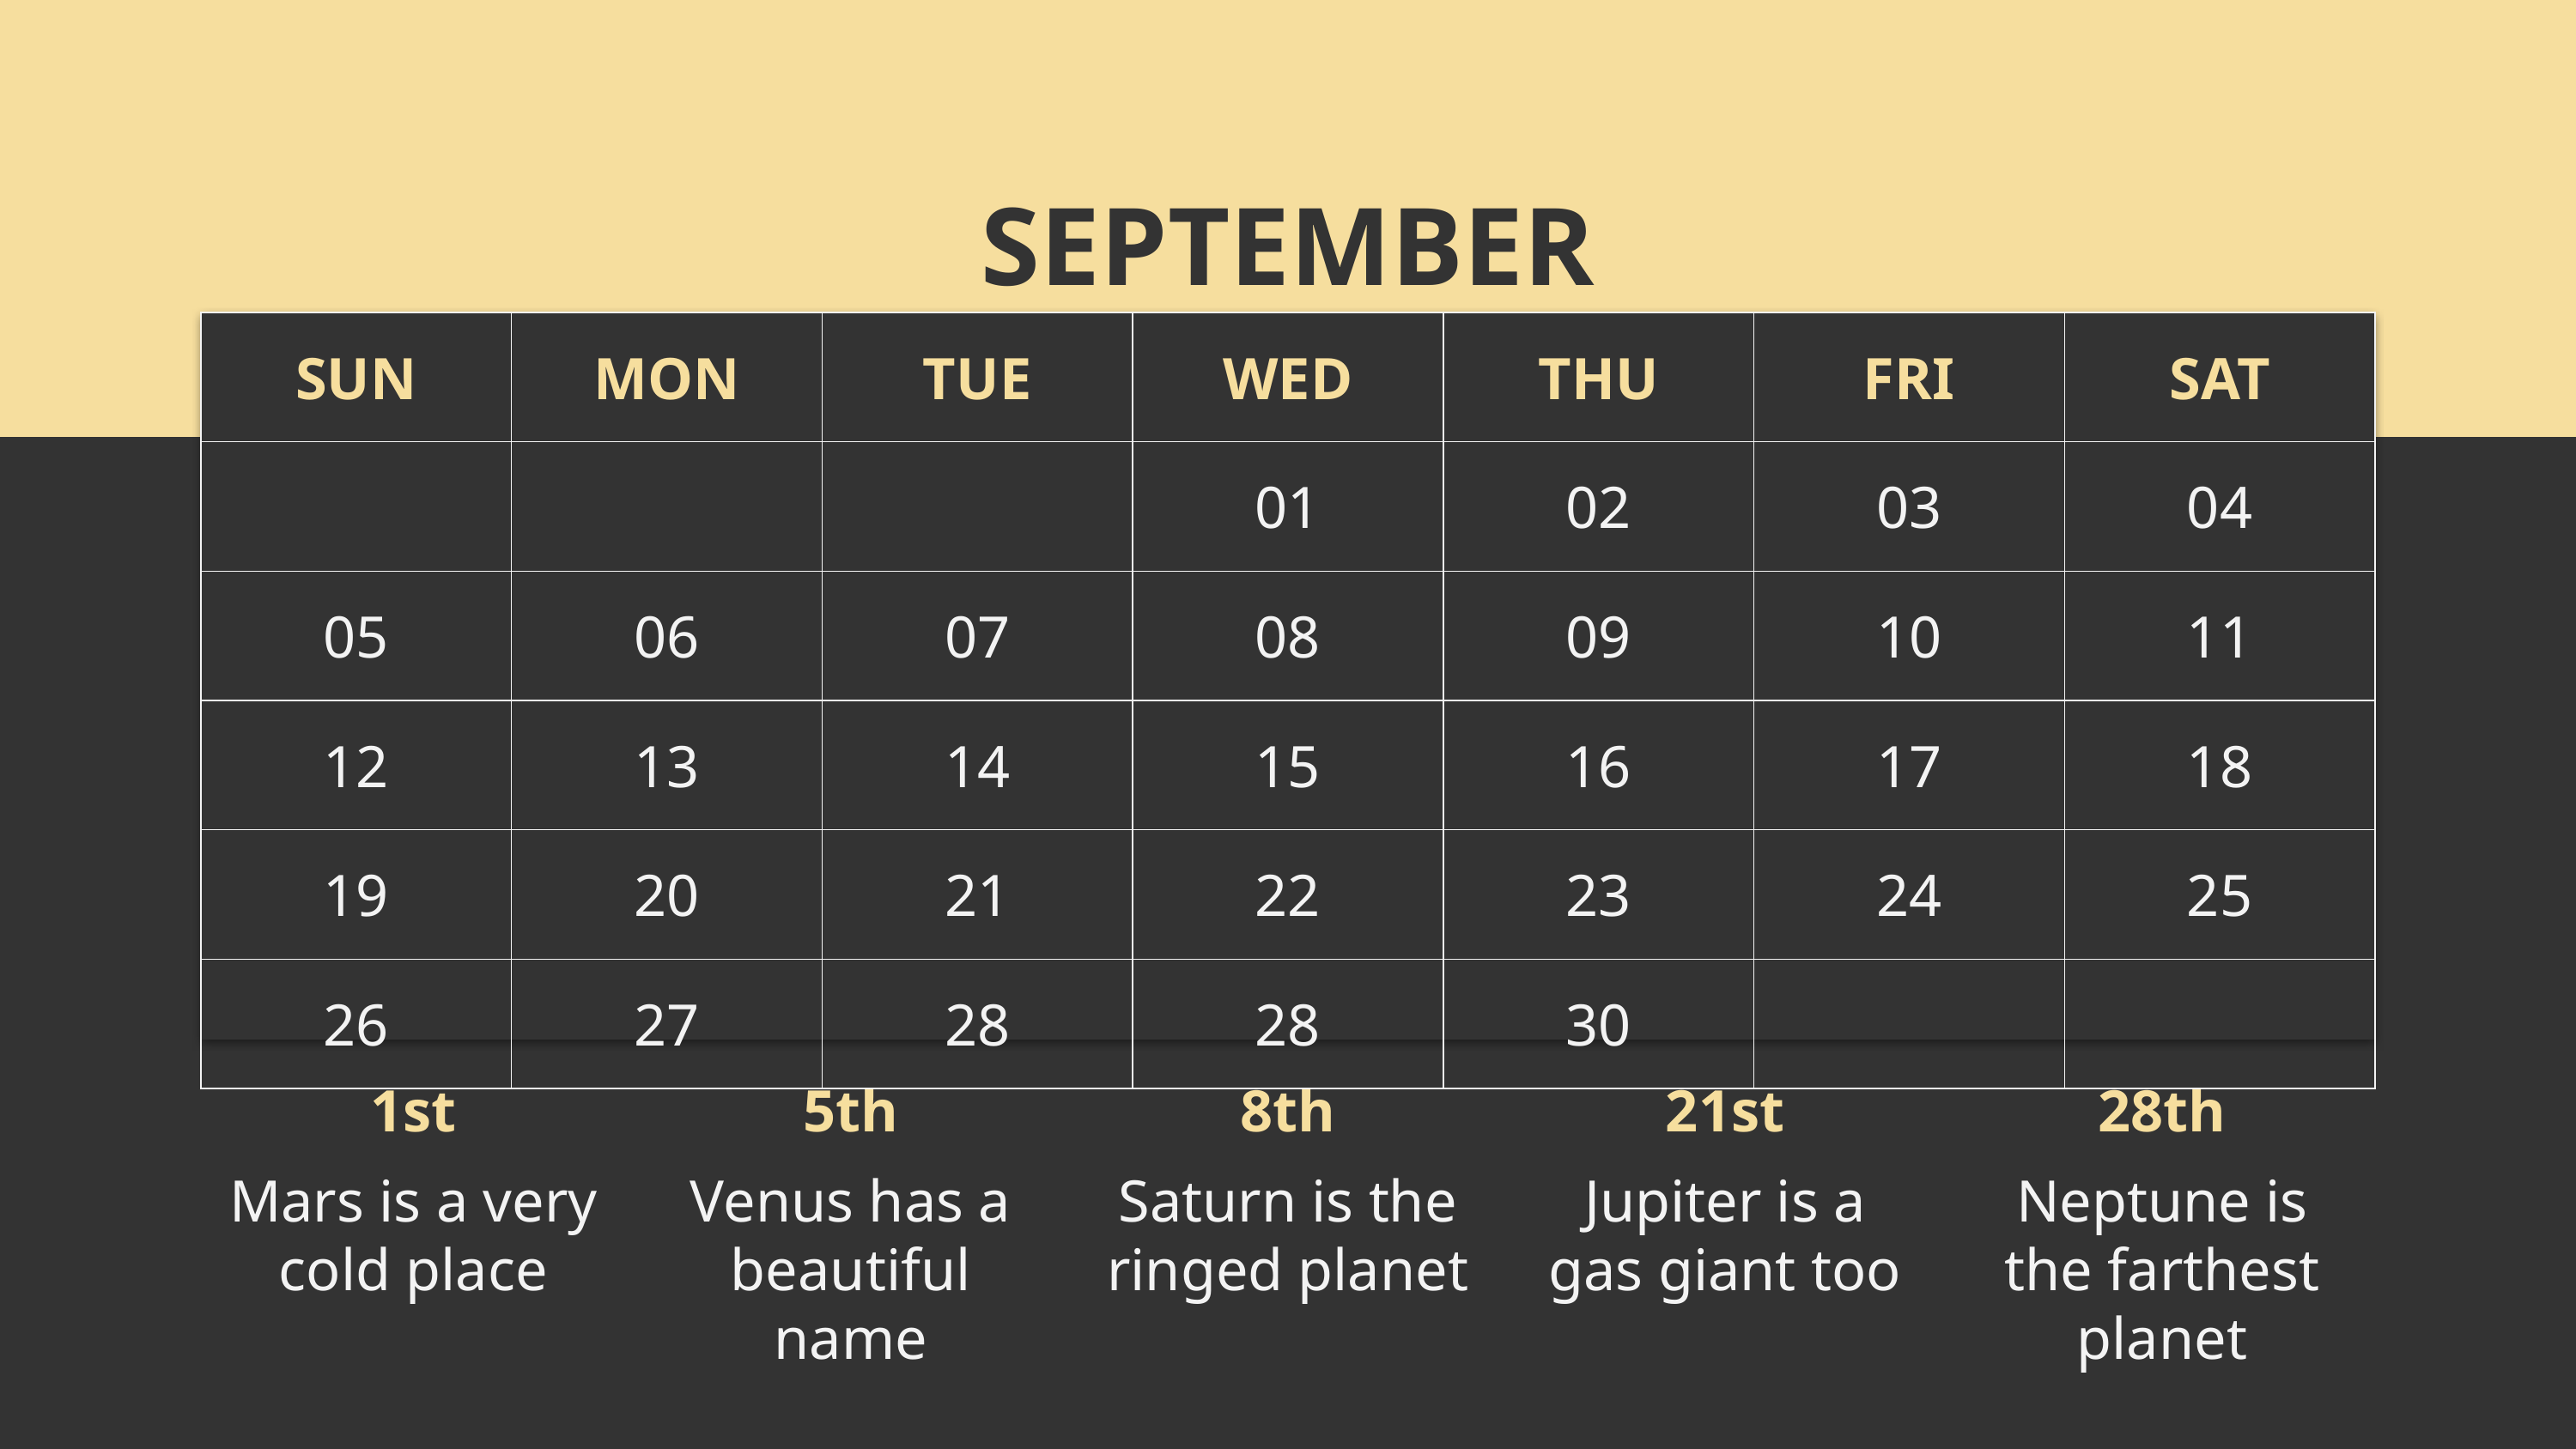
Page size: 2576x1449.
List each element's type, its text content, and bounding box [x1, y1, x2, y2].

table_cell 28 [823, 960, 1132, 1088]
table_cell 30 [1444, 960, 1753, 1088]
subtitle Venus has a beautiful name [638, 1139, 1064, 1289]
table_cell [202, 442, 511, 571]
table_cell 05 [202, 572, 511, 700]
subtitle 8th [1075, 1089, 1501, 1139]
table_header SUN [202, 313, 511, 441]
title SEPTEMBER [200, 151, 2375, 309]
subtitle Jupiter is a gas giant too [1512, 1139, 1938, 1289]
table_cell 24 [1754, 830, 2064, 959]
table_cell 02 [1444, 442, 1753, 571]
subtitle Mars is a very cold place [200, 1139, 627, 1289]
subtitle 21st [1512, 1089, 1938, 1139]
table_cell 08 [1133, 572, 1443, 700]
table_header SAT [2065, 313, 2374, 441]
subtitle 28th [1949, 1089, 2375, 1139]
table_header WED [1133, 313, 1443, 441]
table_cell 21 [823, 830, 1132, 959]
table_header THU [1444, 313, 1753, 441]
table_cell 01 [1133, 442, 1443, 571]
subtitle Saturn is the ringed planet [1075, 1139, 1501, 1289]
table_cell 26 [202, 960, 511, 1088]
table_cell 18 [2065, 701, 2374, 829]
table_cell 20 [512, 830, 822, 959]
table_cell 25 [2065, 830, 2374, 959]
table_cell [1754, 960, 2064, 1088]
table_cell 11 [2065, 572, 2374, 700]
table_cell 27 [512, 960, 822, 1088]
subtitle 1st [200, 1089, 627, 1139]
table_cell [2065, 960, 2374, 1088]
subtitle 5th [638, 1089, 1064, 1139]
table_cell 16 [1444, 701, 1753, 829]
table_cell 15 [1133, 701, 1443, 829]
table_cell 12 [202, 701, 511, 829]
table_header MON [512, 313, 822, 441]
table_cell [512, 442, 822, 571]
table_cell 07 [823, 572, 1132, 700]
table_cell 28 [1133, 960, 1443, 1088]
subtitle Neptune is the farthest planet [1949, 1139, 2375, 1289]
table_cell 19 [202, 830, 511, 959]
table_cell 22 [1133, 830, 1443, 959]
table_cell 14 [823, 701, 1132, 829]
table_cell 10 [1754, 572, 2064, 700]
table_cell 04 [2065, 442, 2374, 571]
table_cell 03 [1754, 442, 2064, 571]
table_cell [823, 442, 1132, 571]
table_cell 09 [1444, 572, 1753, 700]
table_header TUE [823, 313, 1132, 441]
table_cell 17 [1754, 701, 2064, 829]
table_cell 13 [512, 701, 822, 829]
table_header FRI [1754, 313, 2064, 441]
table_cell 06 [512, 572, 822, 700]
table_cell 23 [1444, 830, 1753, 959]
